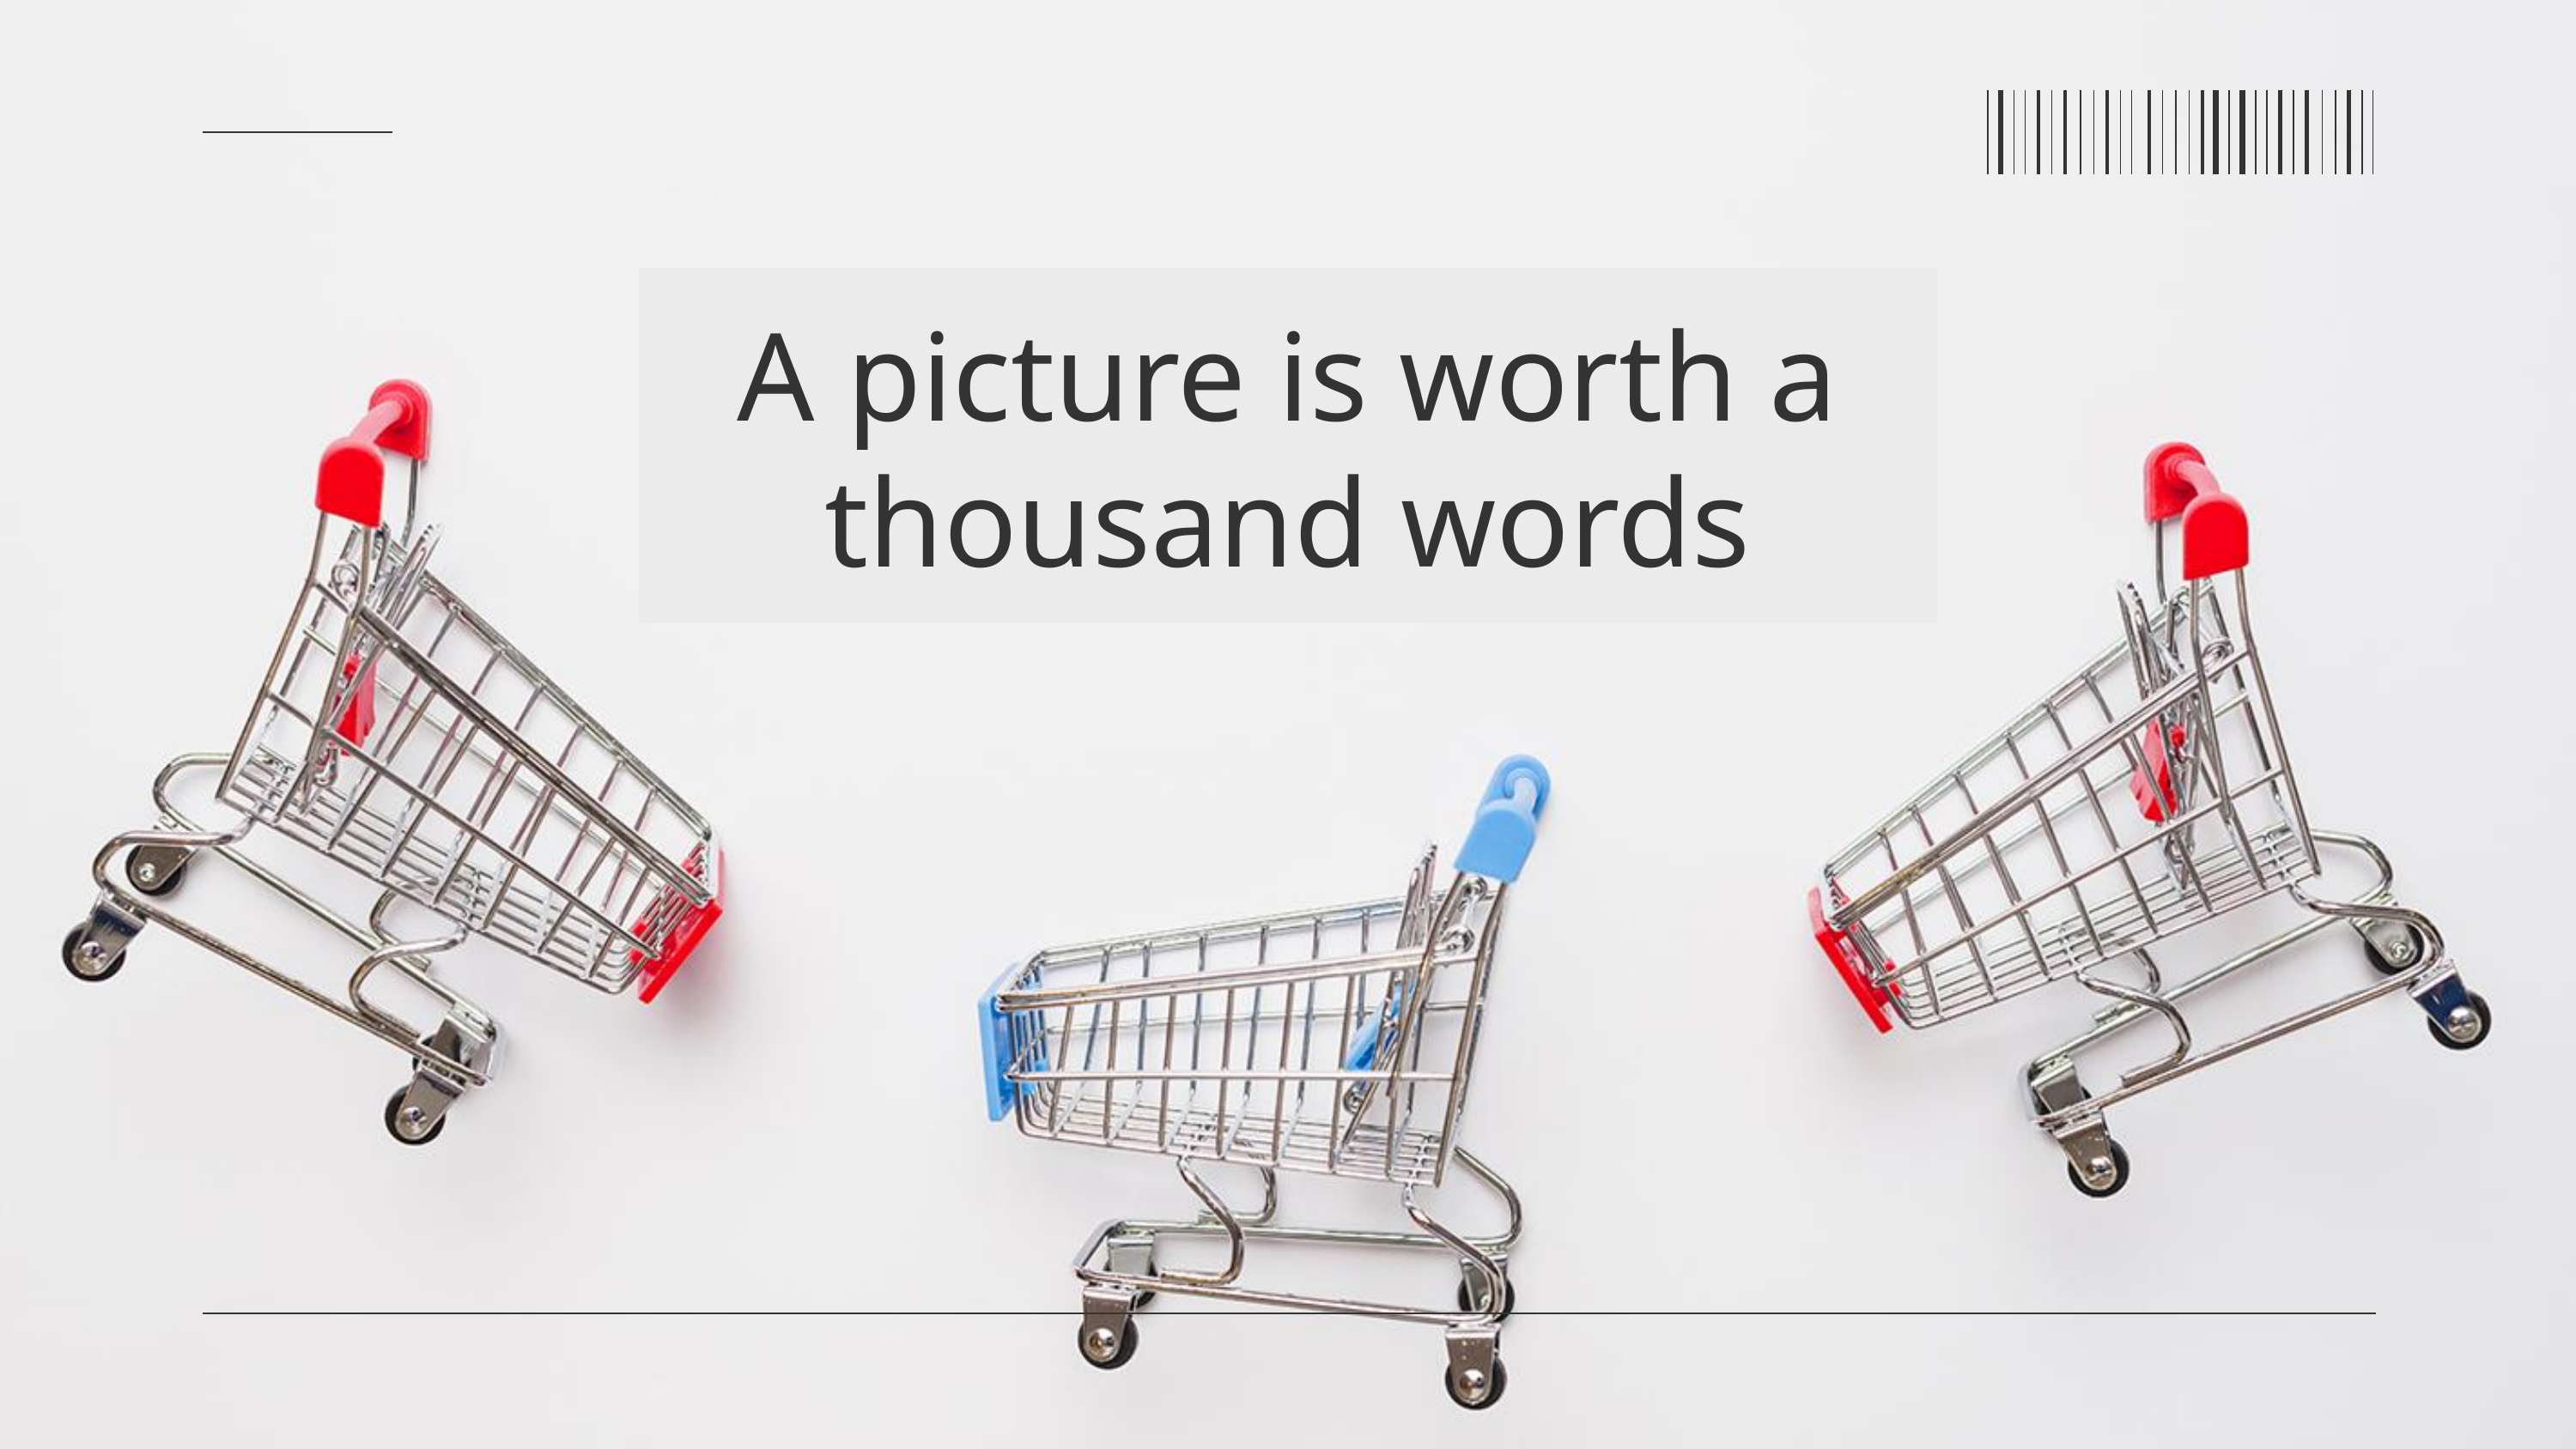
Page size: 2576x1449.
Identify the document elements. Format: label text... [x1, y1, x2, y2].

title A picture is worth a thousand words [639, 268, 1937, 623]
picture [0, 0, 2576, 1449]
